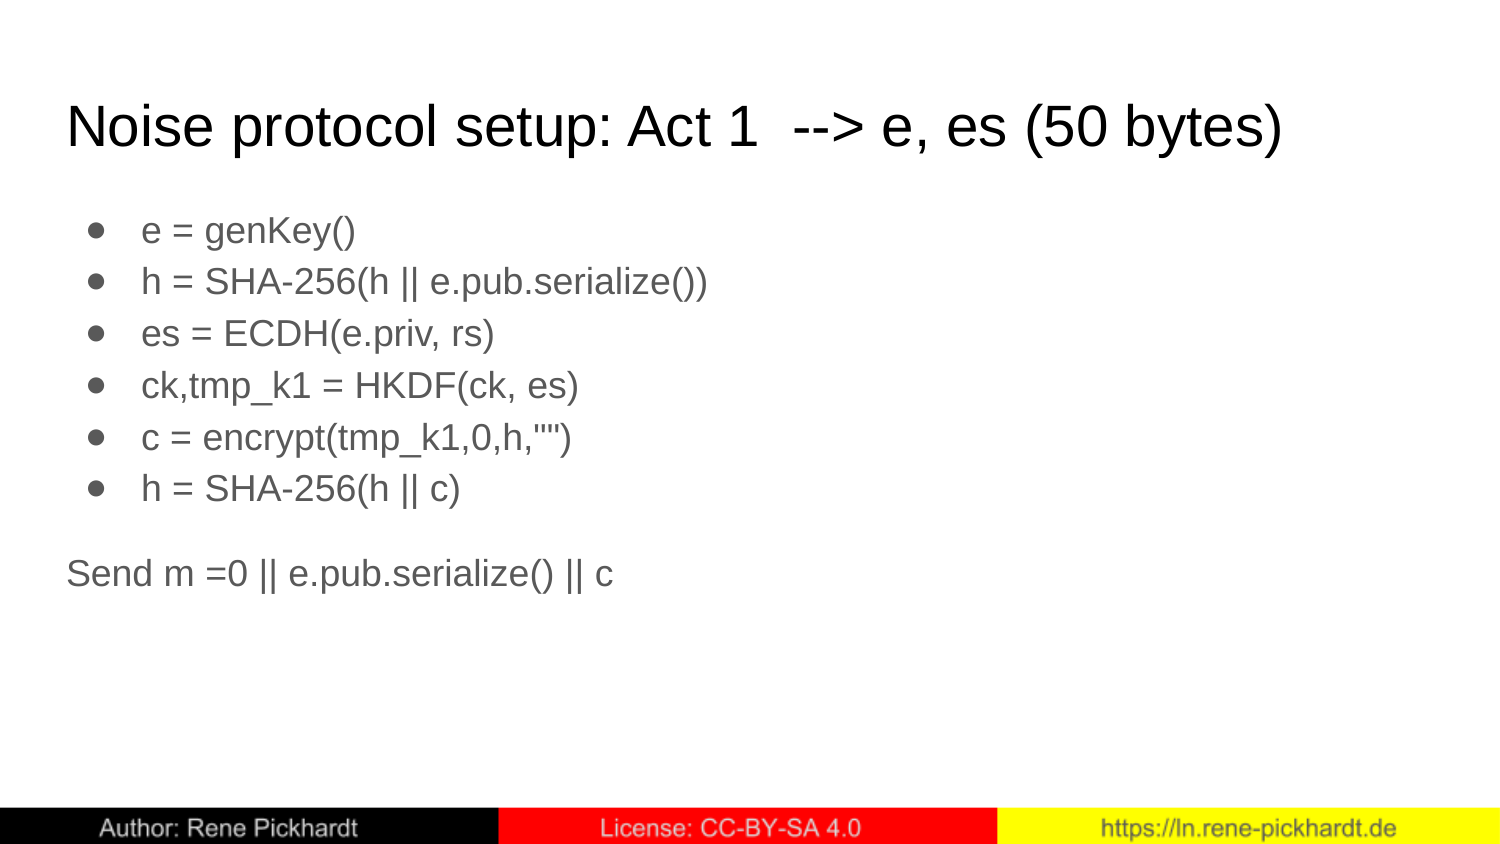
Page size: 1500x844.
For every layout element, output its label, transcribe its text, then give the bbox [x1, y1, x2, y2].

list e = genKey() h = SHA-256(h || e.pub.serialize()) es = ECDH(e.priv, rs) ck,tmp_k1 = HKDF(ck, es) c = encrypt(tmp_k1,0,h,"") h = SHA-256(h || c) Send m =0 || e.pub.serialize() || c [51, 183, 771, 745]
title Noise protocol setup: Act 1 --> e, es (50 bytes) [51, 72, 1449, 167]
picture [0, 0, 1500, 844]
